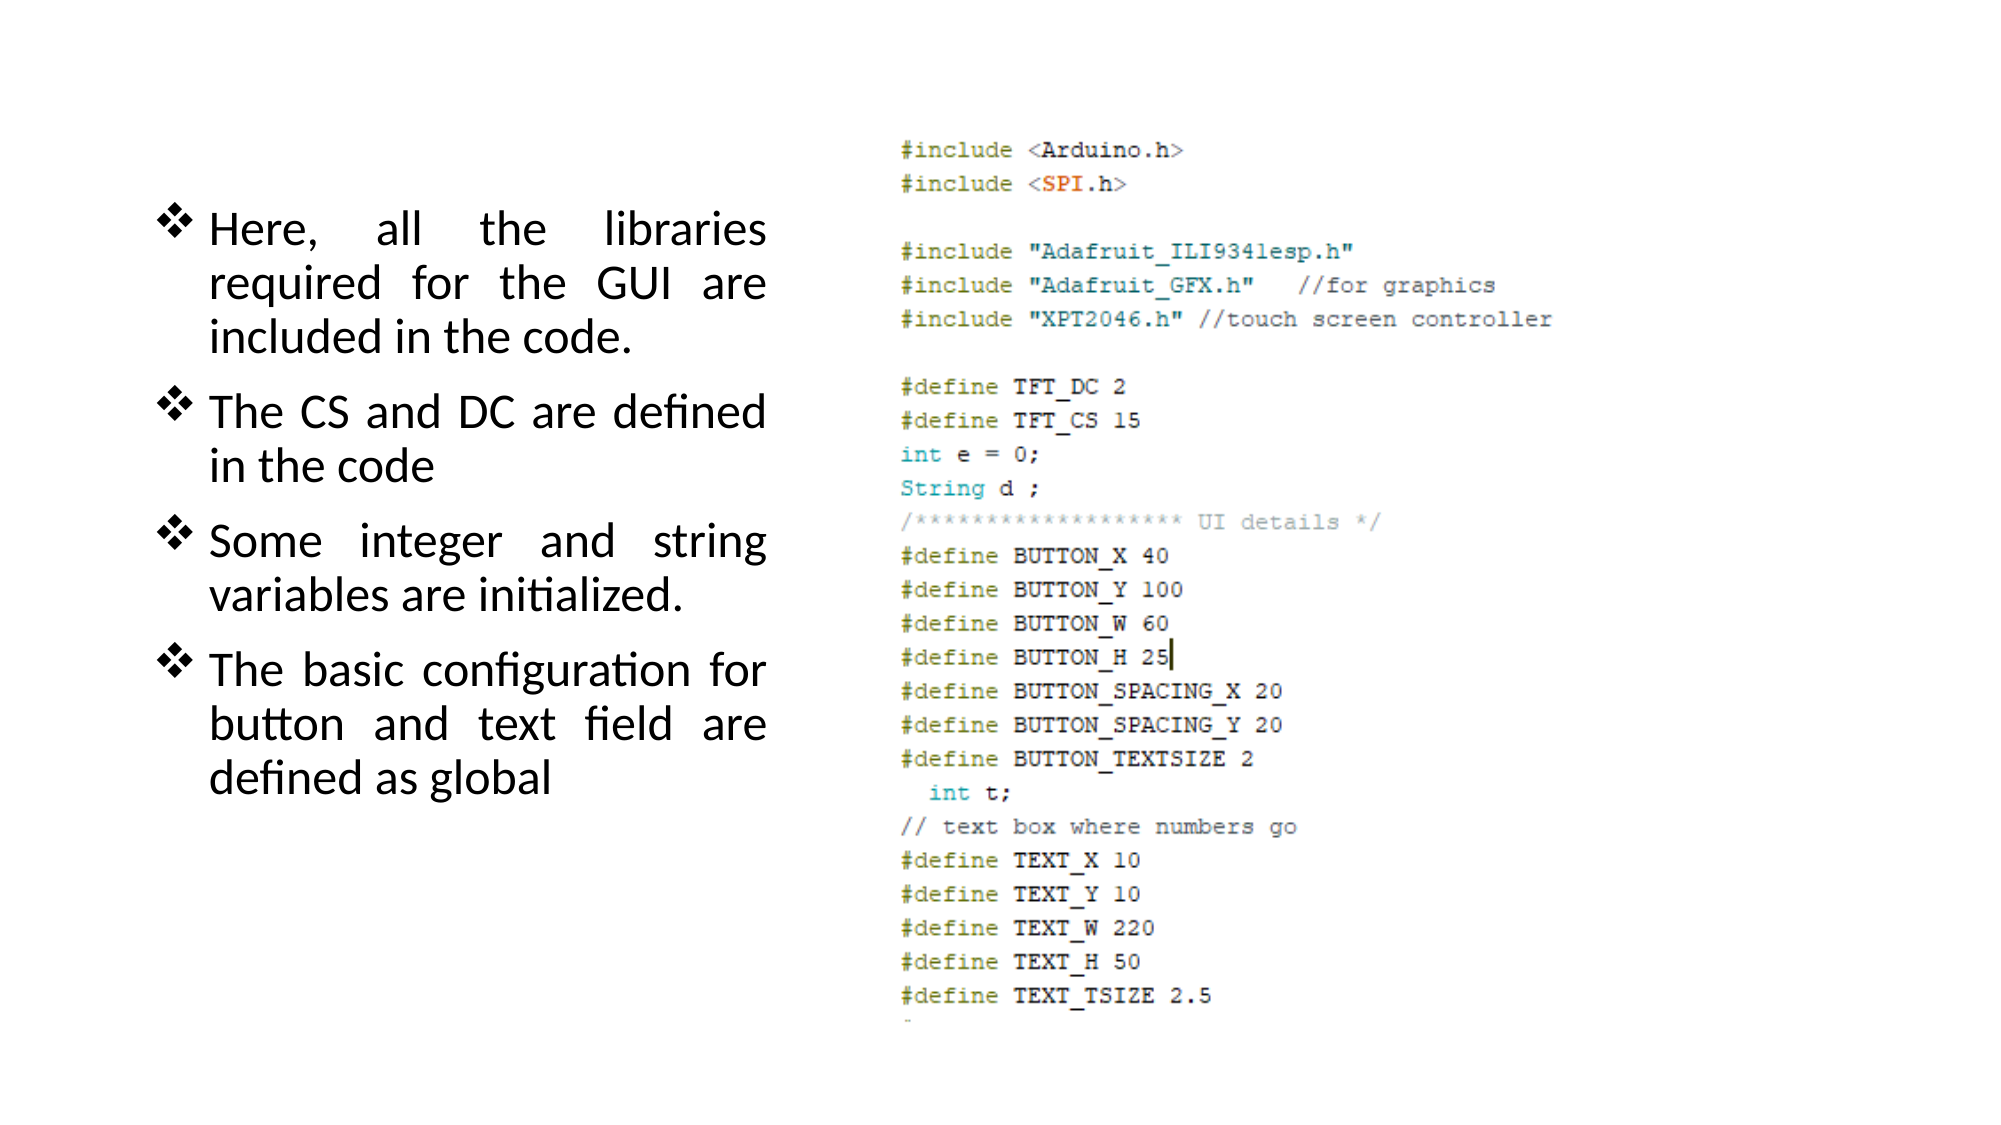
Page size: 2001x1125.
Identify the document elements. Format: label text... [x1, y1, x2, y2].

picture [885, 135, 1967, 1024]
list Here, all the libraries required for the GUI are included in the code. The CS and DC are defined in the code Some integer and string variables are initialized. The basic configuration for button and text field are defined as global [137, 195, 783, 963]
